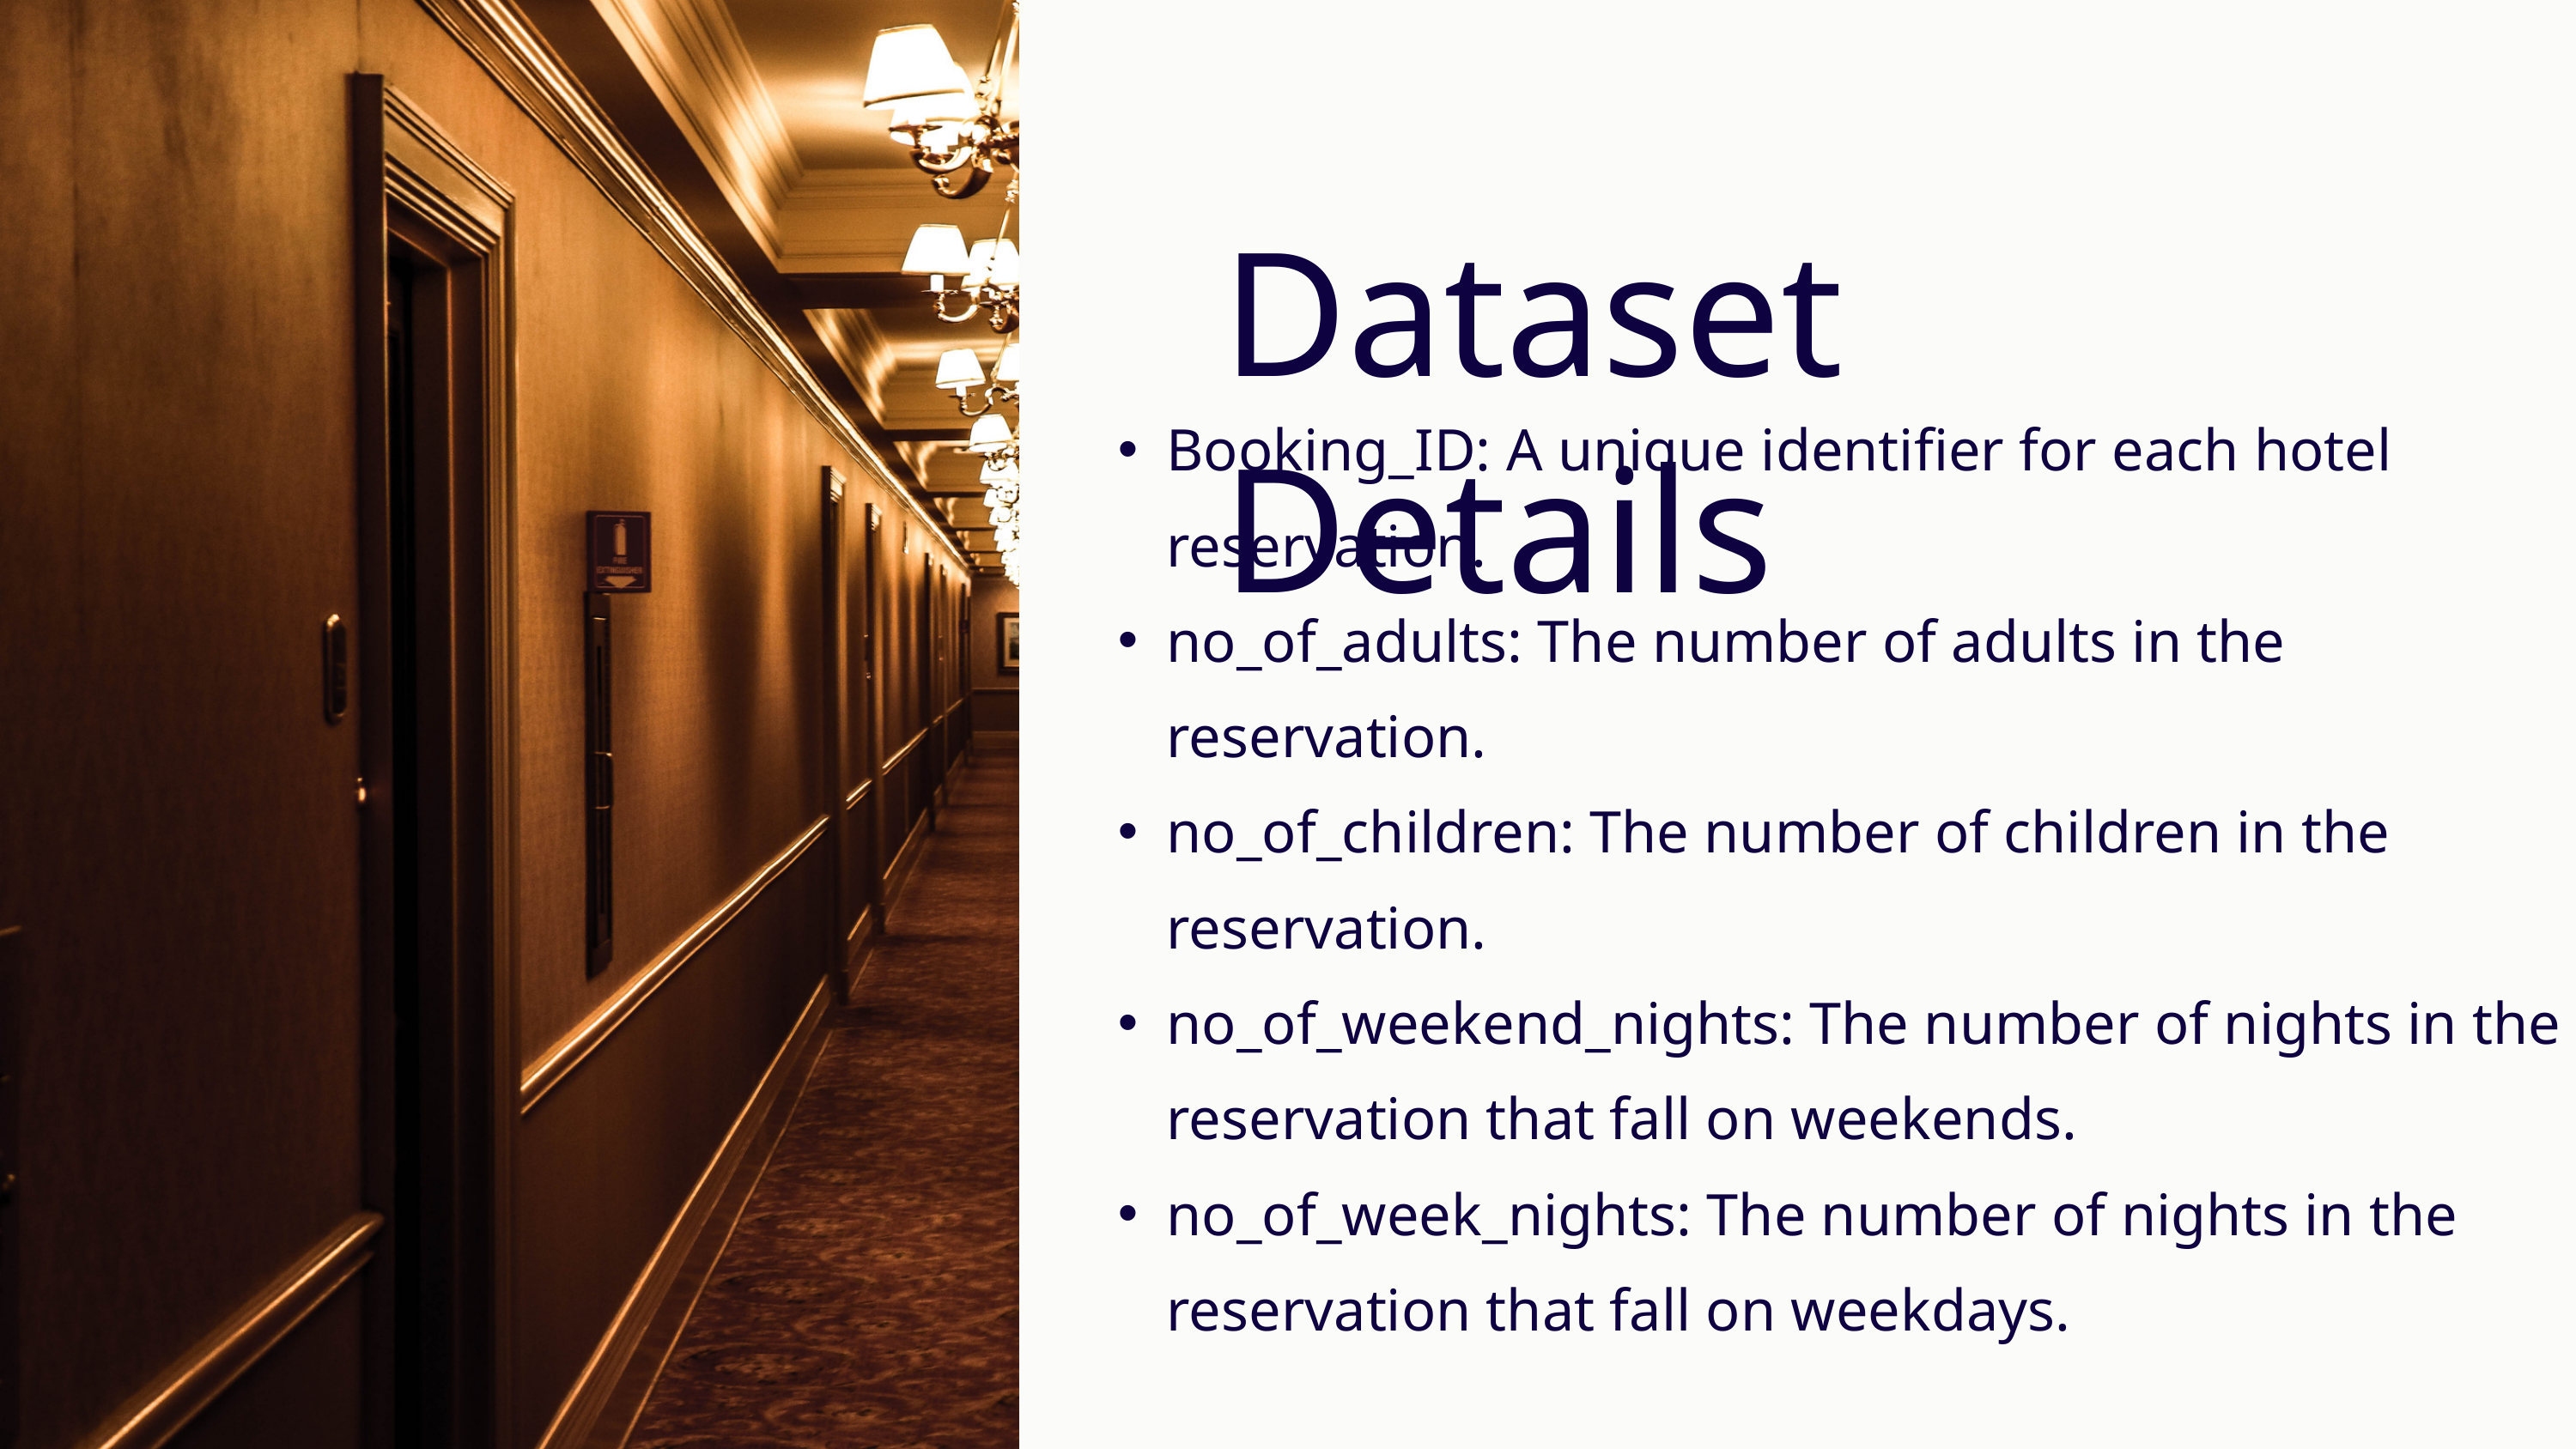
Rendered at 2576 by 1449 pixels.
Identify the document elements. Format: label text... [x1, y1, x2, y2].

text_box Booking_ID: A unique identifier for each hotel reservation. no_of_adults: The number of adults in the reservation. no_of_children: The number of children in the reservation. no_of_weekend_nights: The number of nights in the reservation that fall on weekends. no_of_week_nights: The number of nights in the reservation that fall on weekdays. [1069, 386, 2576, 1423]
text_box [0, 0, 1019, 1449]
text_box Dataset Details [1222, 194, 2432, 386]
